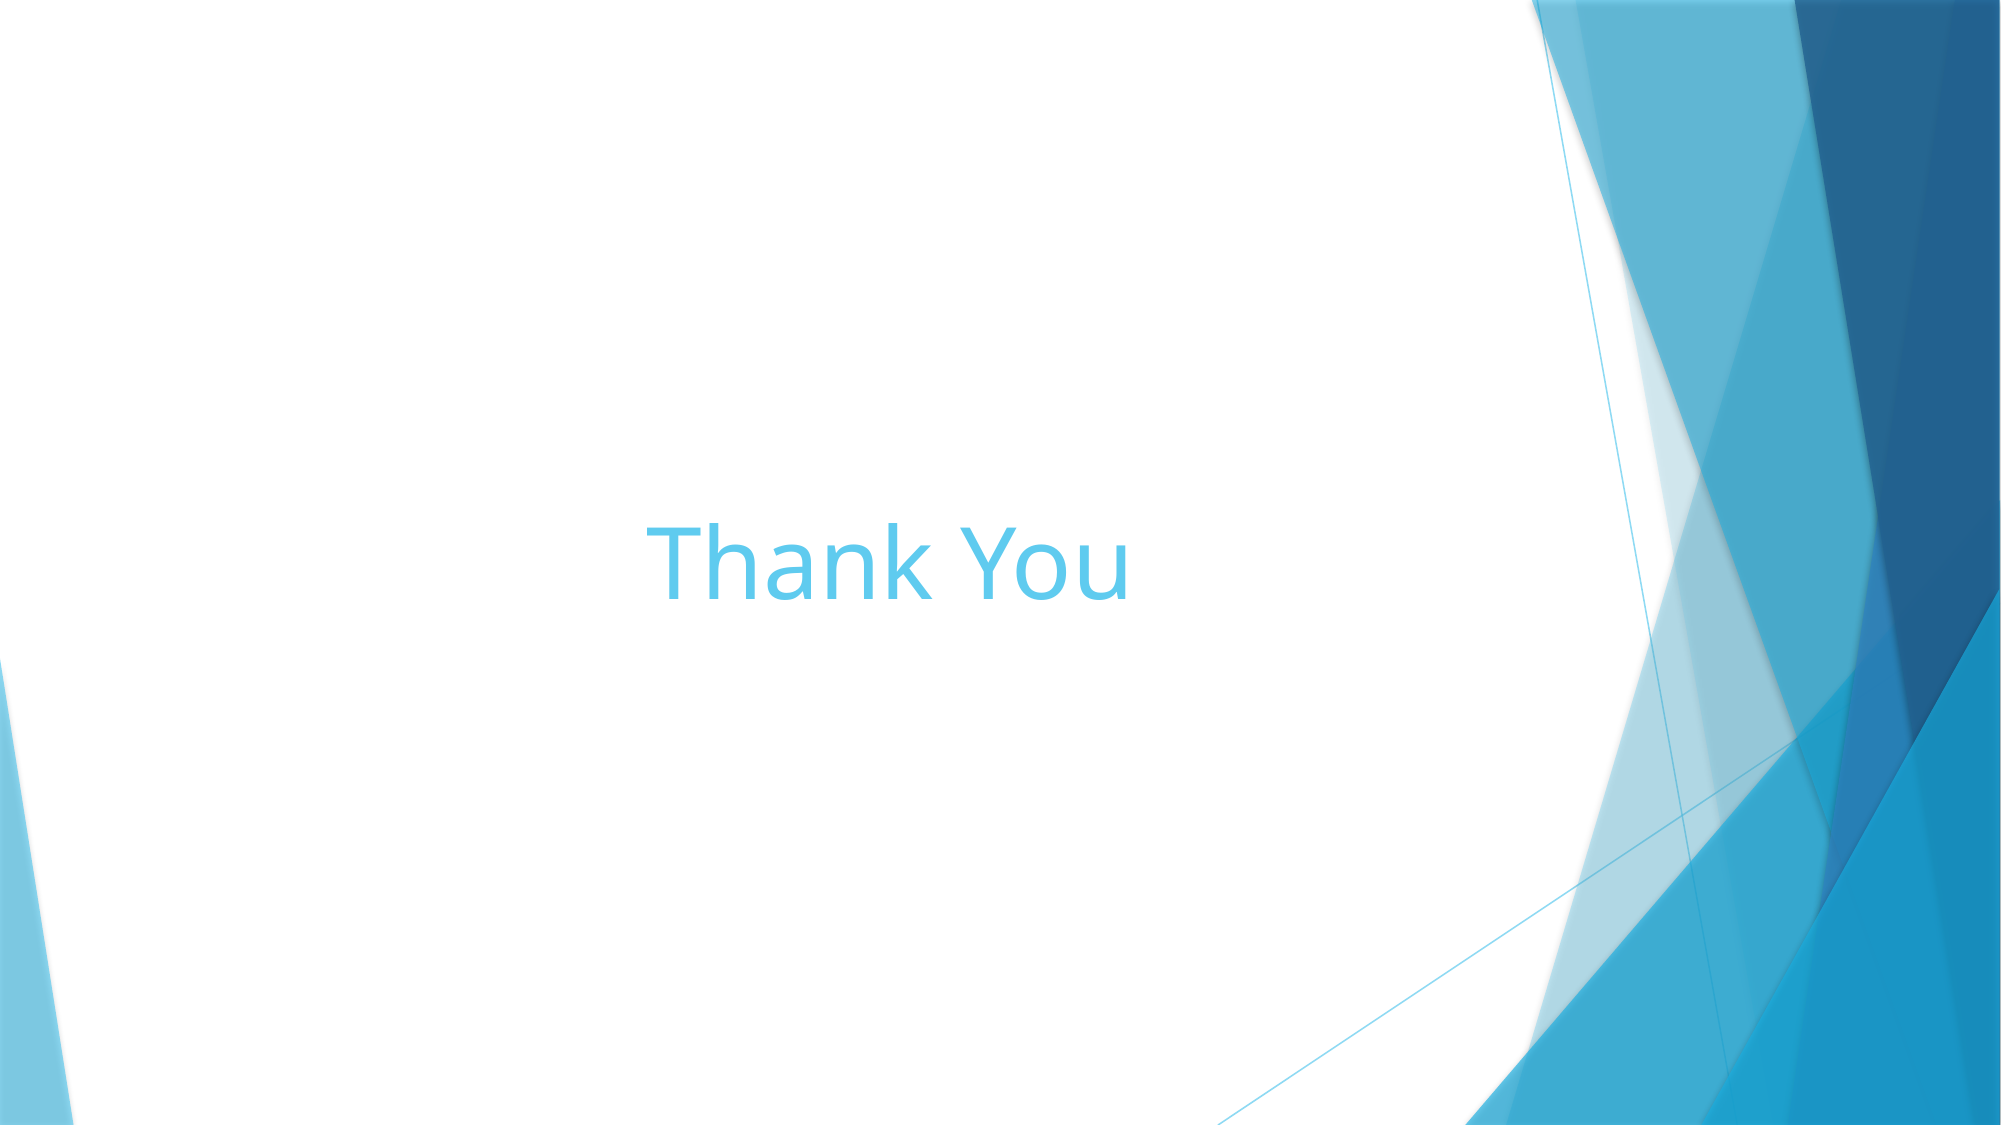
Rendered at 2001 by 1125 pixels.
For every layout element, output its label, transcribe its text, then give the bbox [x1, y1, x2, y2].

title Thank You [184, 492, 1596, 709]
